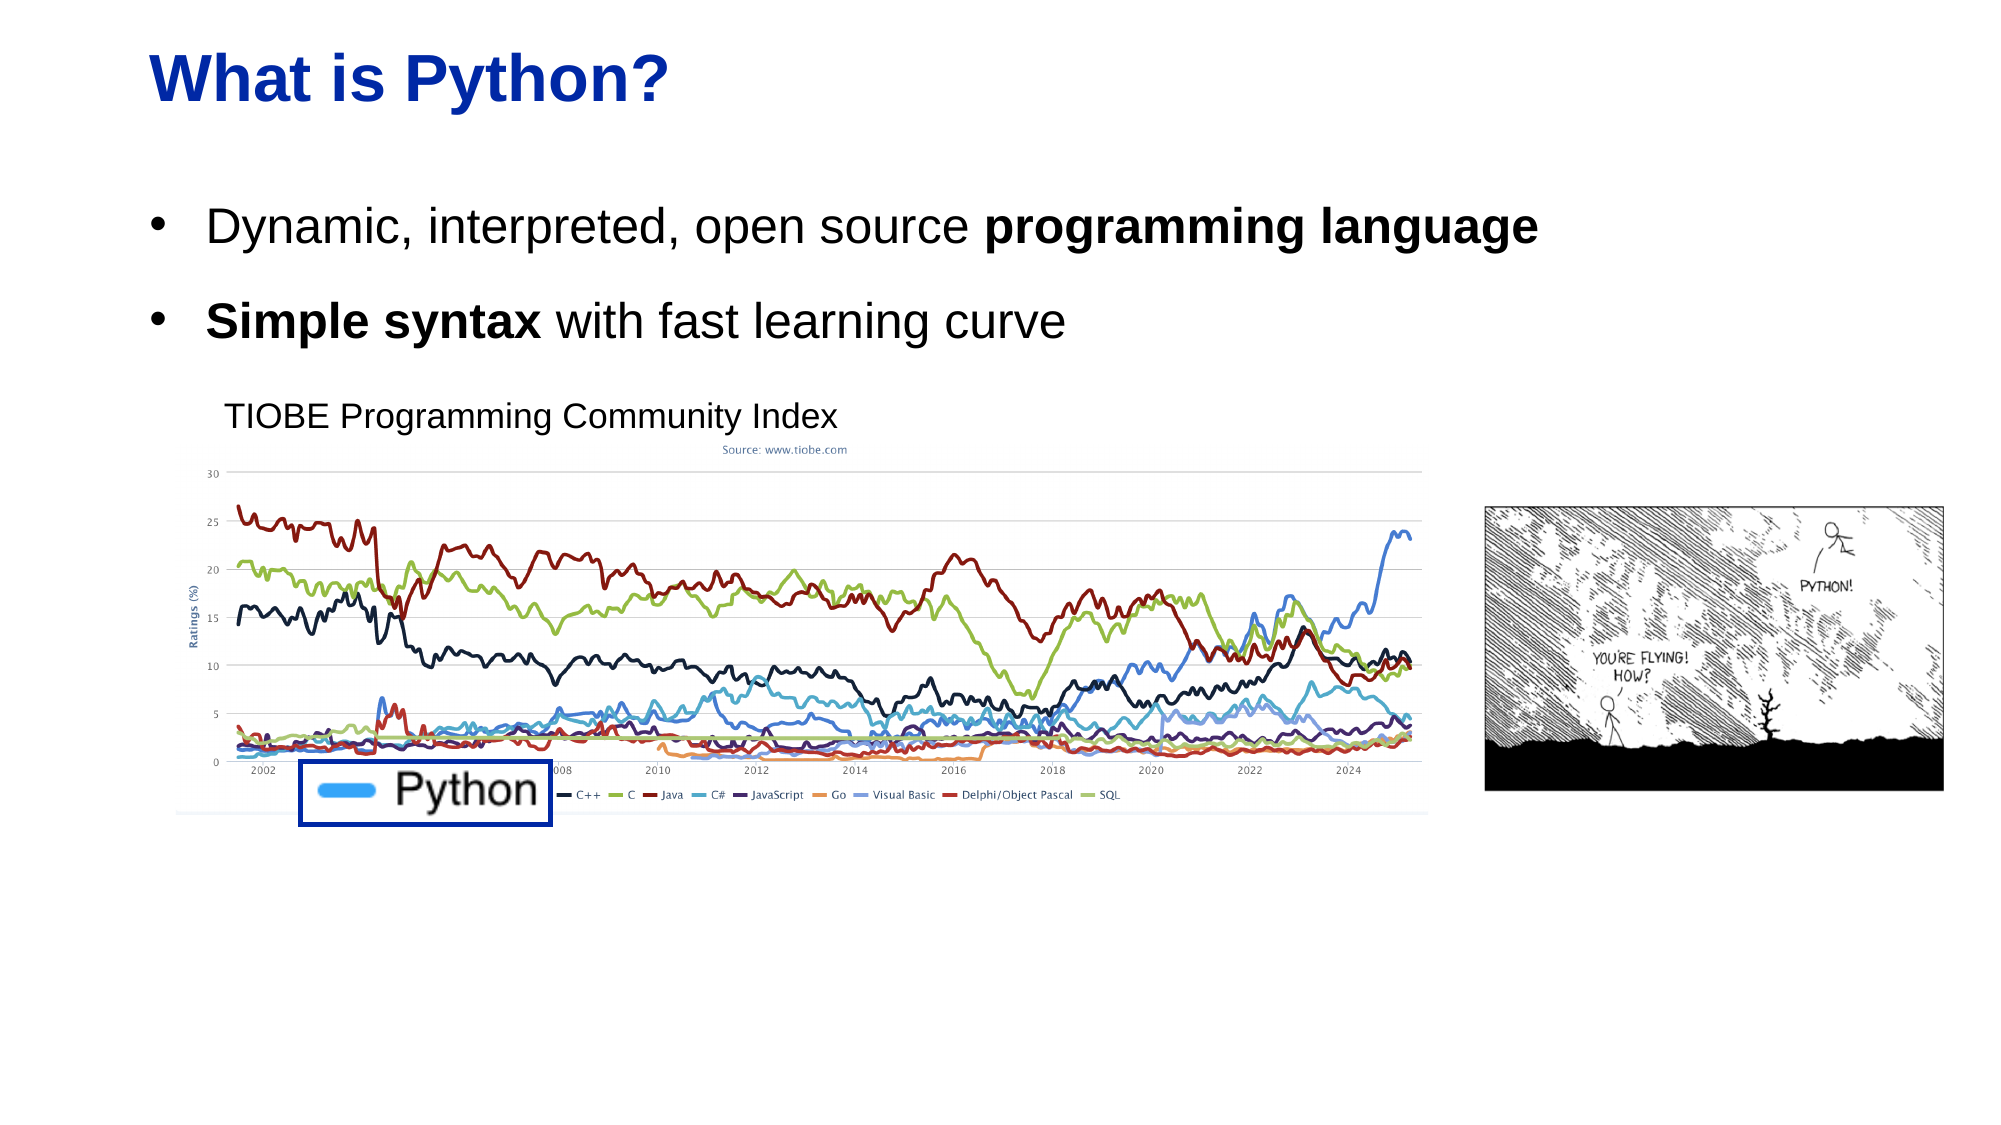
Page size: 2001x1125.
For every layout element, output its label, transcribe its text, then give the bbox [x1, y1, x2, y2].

title What is Python? [149, 29, 1604, 190]
picture [1484, 506, 1945, 793]
list Dynamic, interpreted, open source programming language Simple syntax with fast learning curve [149, 193, 1685, 354]
text_box TIOBE Programming Community Index [208, 385, 854, 443]
picture [175, 444, 1429, 823]
